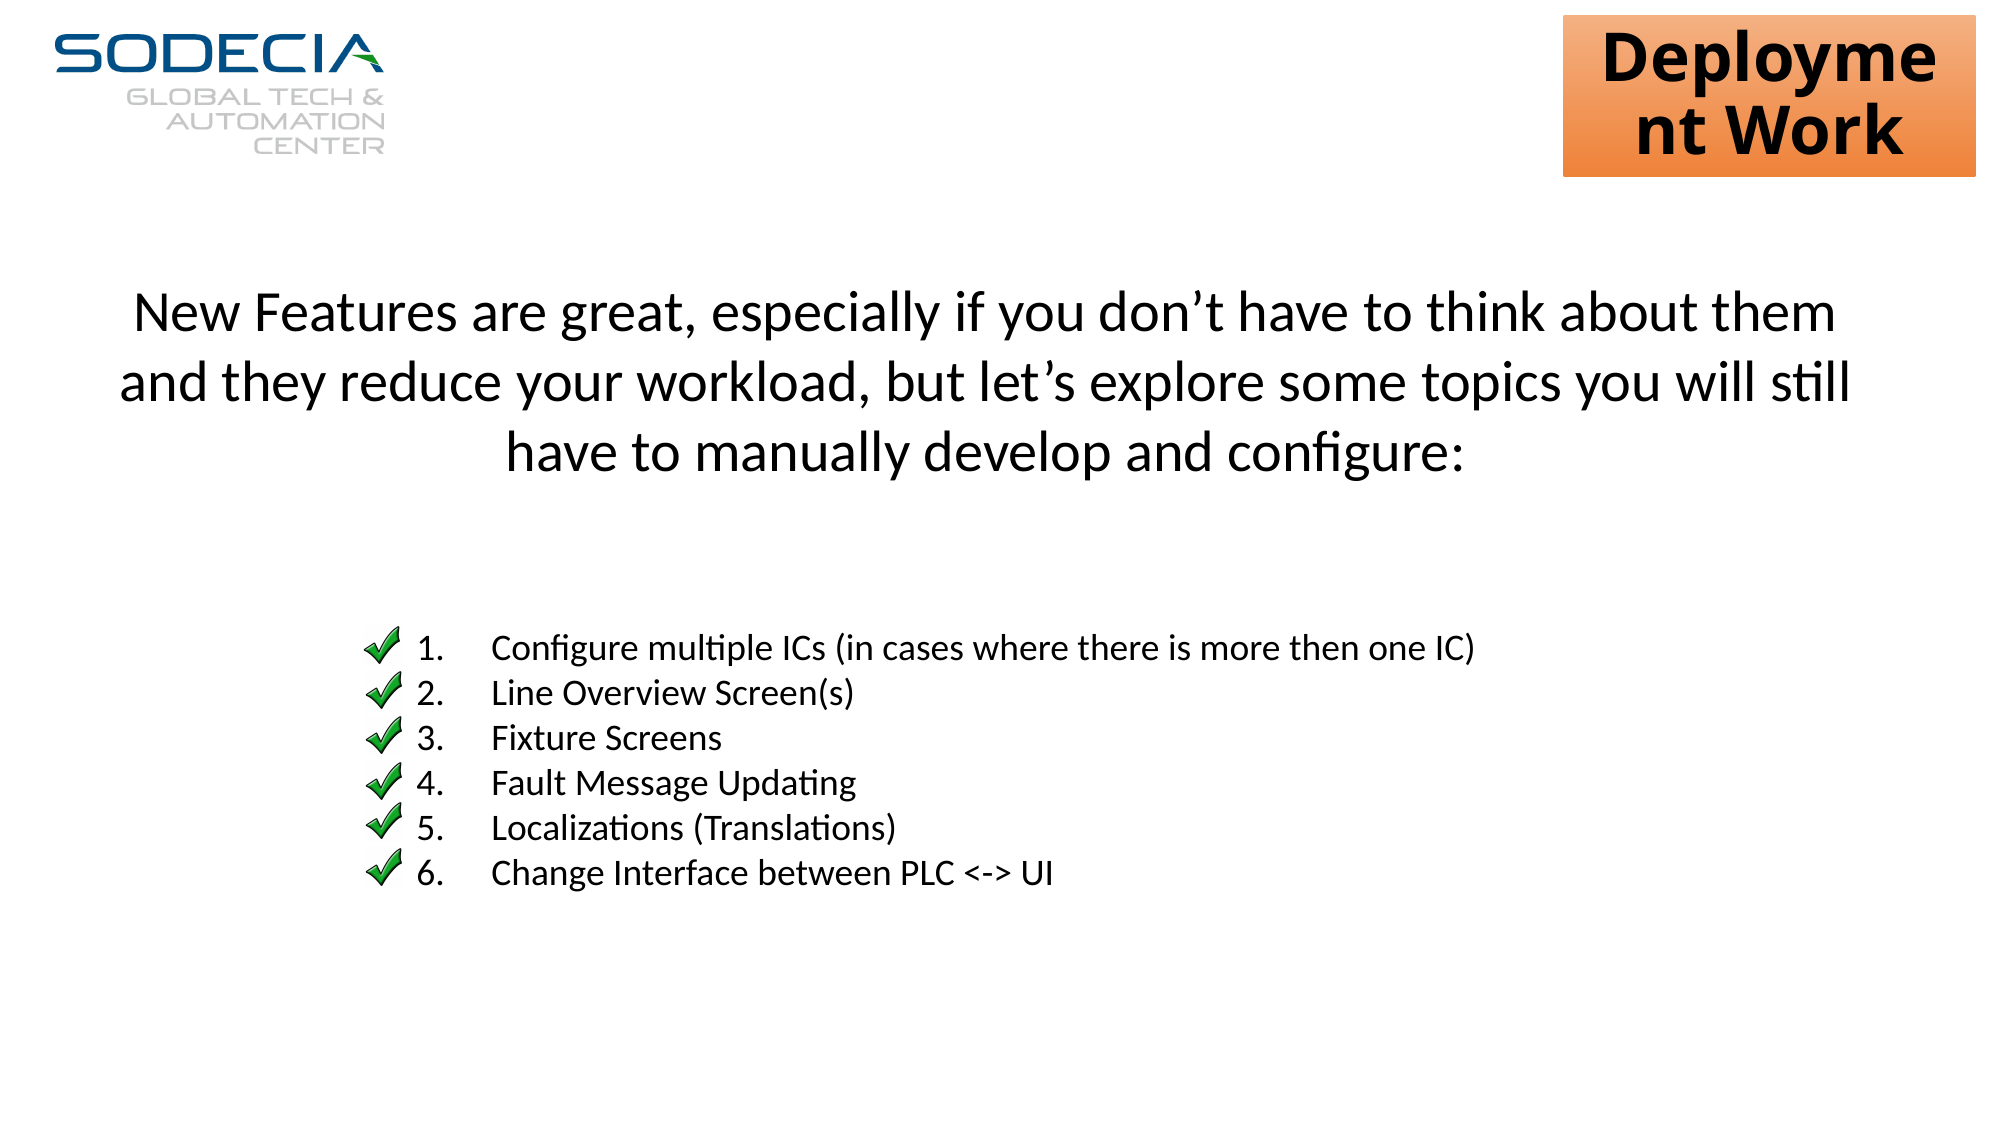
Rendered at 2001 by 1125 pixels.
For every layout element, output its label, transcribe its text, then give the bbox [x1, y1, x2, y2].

text_box Deployment Work [1563, 15, 1976, 177]
picture [363, 715, 404, 756]
picture [363, 847, 404, 888]
picture [363, 761, 404, 842]
picture [363, 670, 404, 711]
text_box New Features are great, especially if you don’t have to think about them and they reduce your workload, but let’s explore some topics you will still have to manually develop and configure: Configure multiple ICs (in cases where there is more then one IC) Line Overview Screen(s) Fixture Screens Fault Message Updating Localizations (Translations) Change Interface between PLC <-> UI [101, 265, 1871, 1125]
picture [55, 34, 384, 154]
picture [362, 625, 402, 666]
